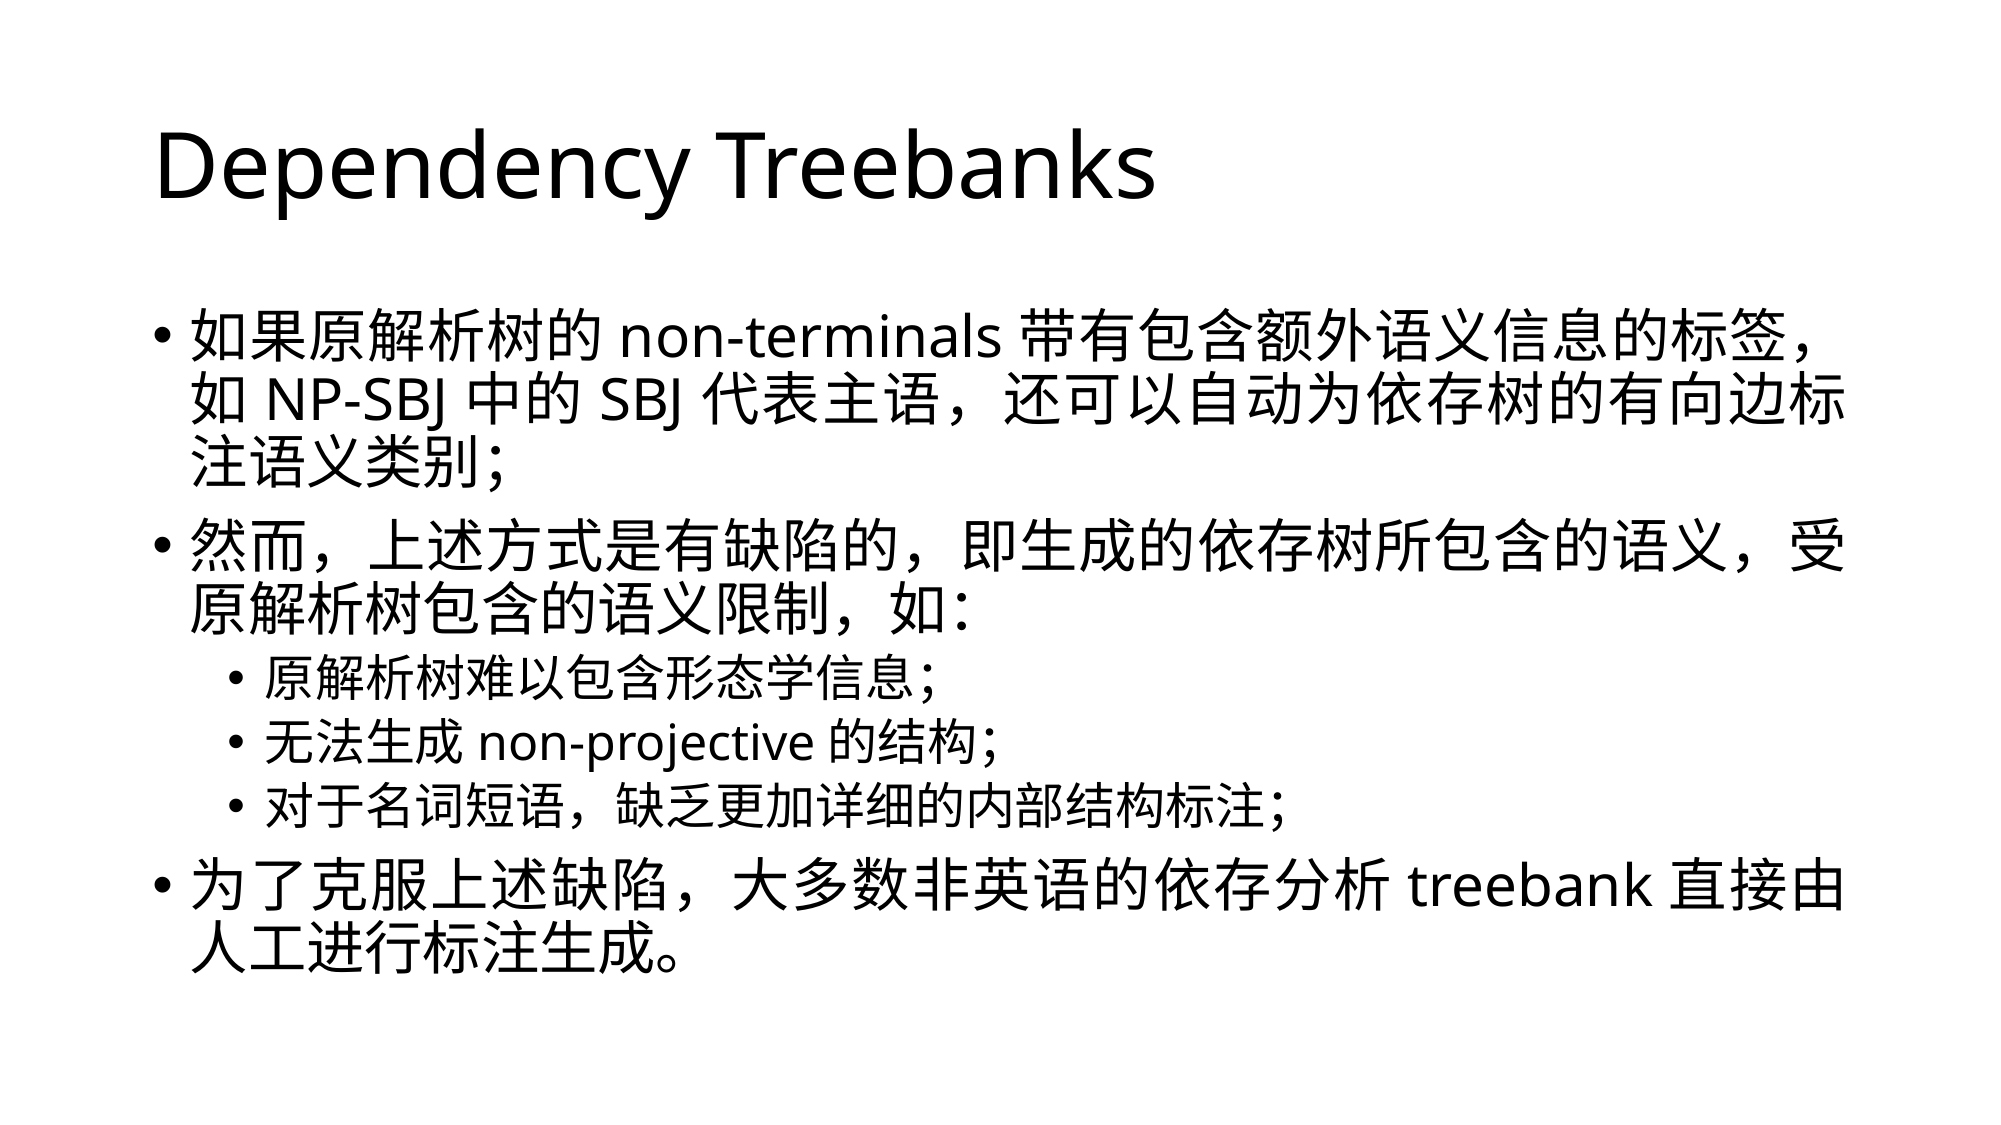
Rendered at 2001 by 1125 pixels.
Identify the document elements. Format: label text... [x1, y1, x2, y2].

title Dependency Treebanks [137, 59, 1863, 278]
list 如果原解析树的non-terminals带有包含额外语义信息的标签，如NP-SBJ中的SBJ代表主语，还可以自动为依存树的有向边标注语义类别； 然而，上述方式是有缺陷的，即生成的依存树所包含的语义，受原解析树包含的语义限制，如： 原解析树难以包含形态学信息； 无法生成non-projective的结构； 对于名词短语，缺乏更加详细的内部结构标注； 为了克服上述缺陷，大多数非英语的依存分析treebank直接由人工进行标注生成。 [137, 299, 1863, 1014]
